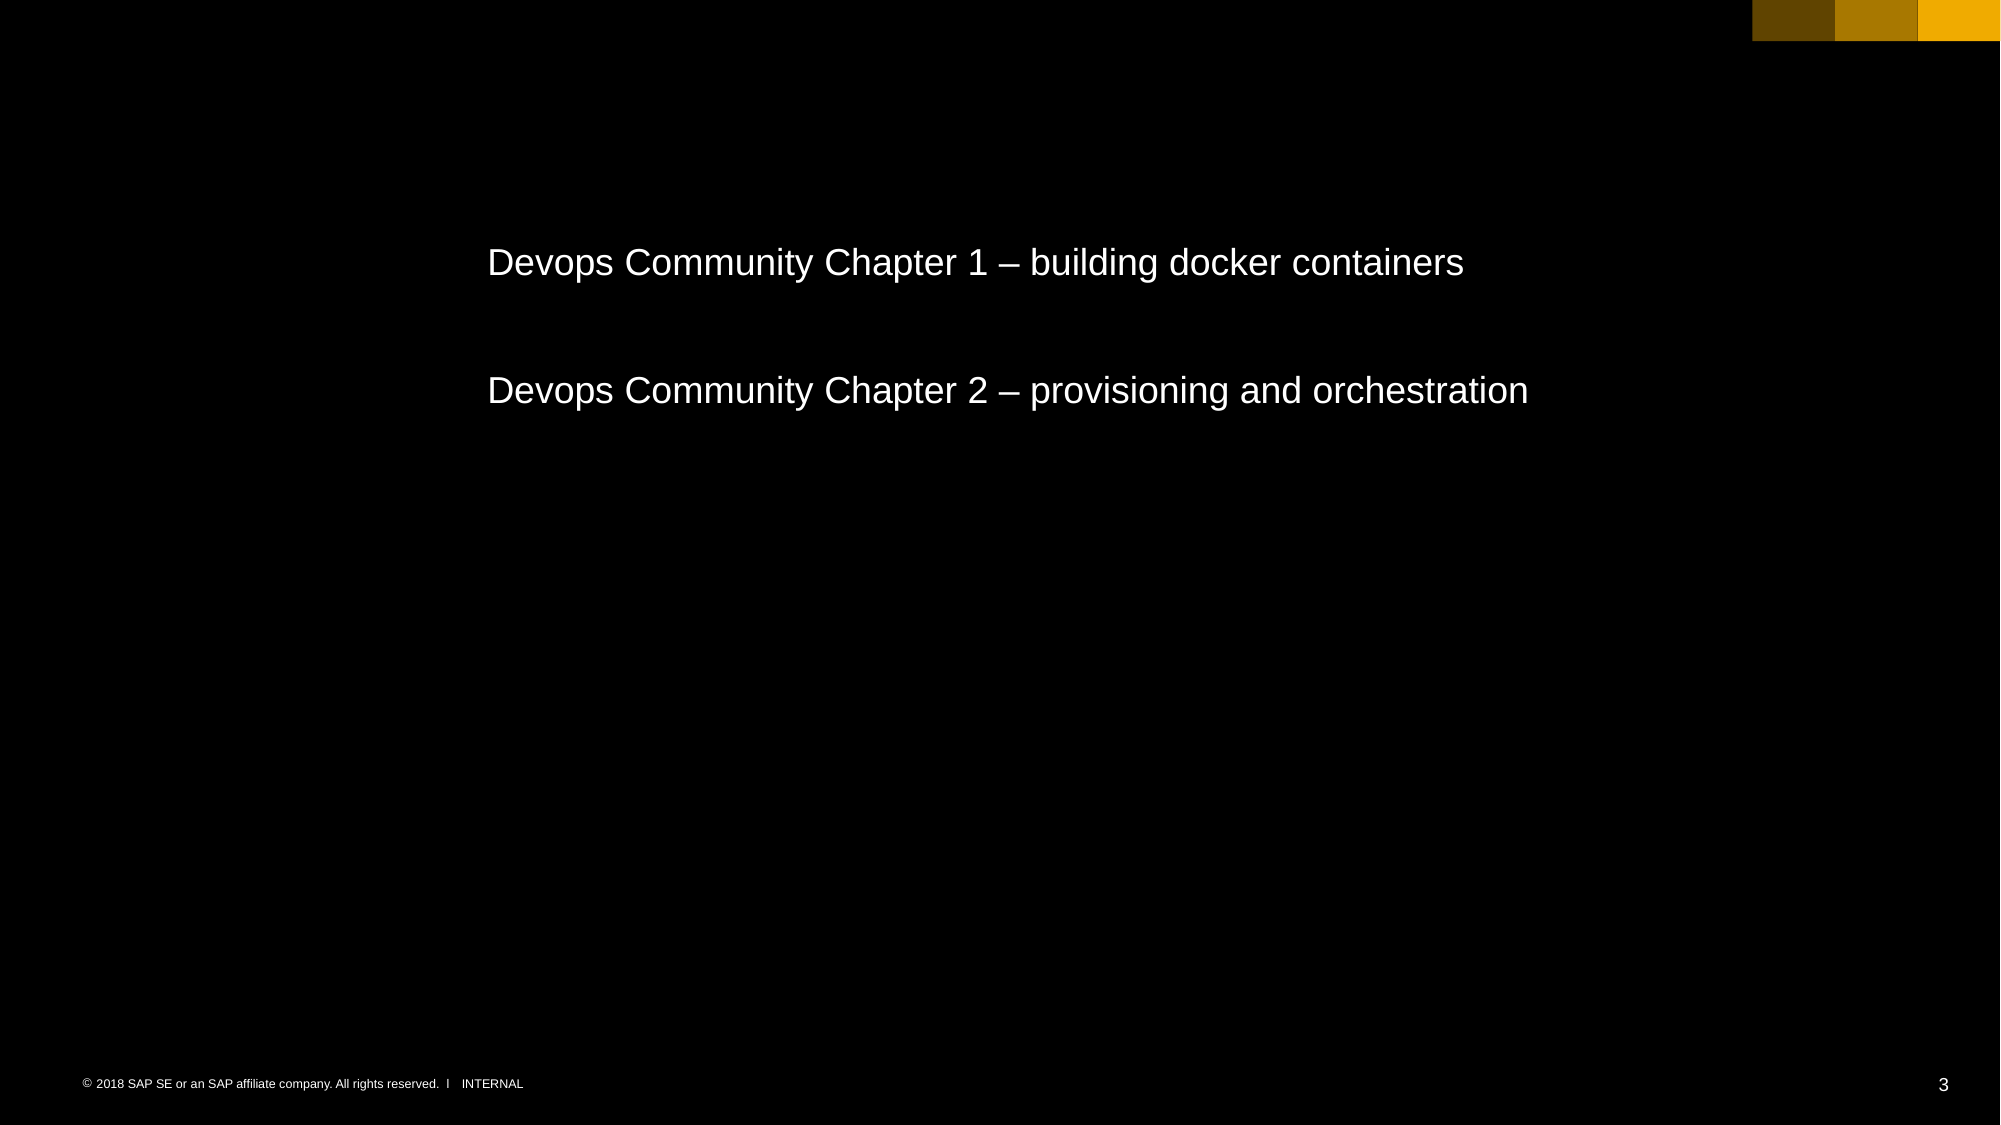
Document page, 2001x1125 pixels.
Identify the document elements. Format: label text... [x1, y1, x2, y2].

text_box Devops Community Chapter 1 – building docker containers Devops Community Chapter 2 – provisioning and orchestration [487, 238, 1530, 411]
